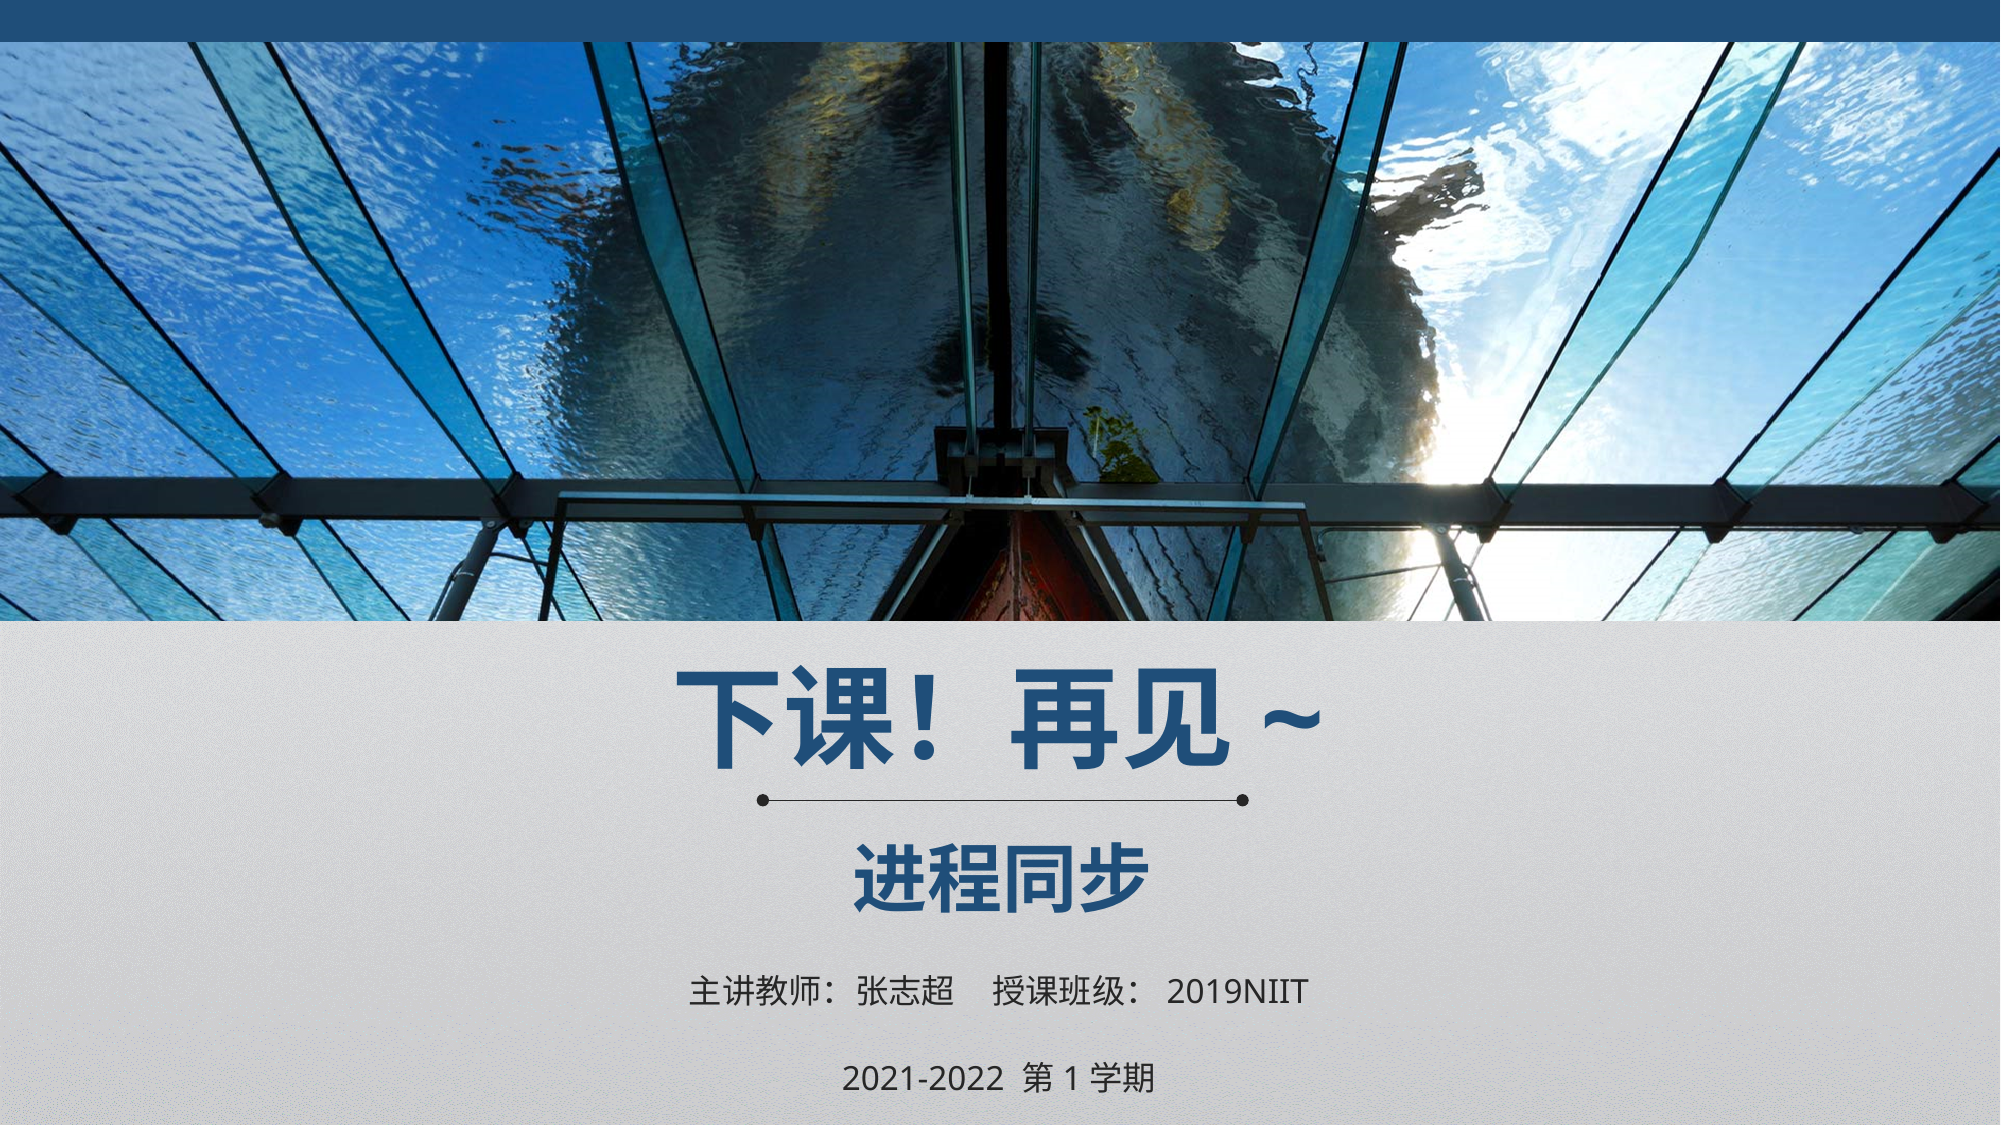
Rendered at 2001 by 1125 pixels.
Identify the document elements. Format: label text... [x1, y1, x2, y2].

text_box 主讲教师：张志超 授课班级：2019NIIT [628, 962, 1370, 1018]
text_box 进程同步 [762, 823, 1243, 929]
picture [0, 0, 2001, 1125]
text_box 下课！再见~ [656, 640, 1340, 790]
text_box [0, 42, 2000, 622]
text_box [0, 0, 2000, 42]
text_box 2021-2022 第1学期 [755, 1050, 1243, 1105]
